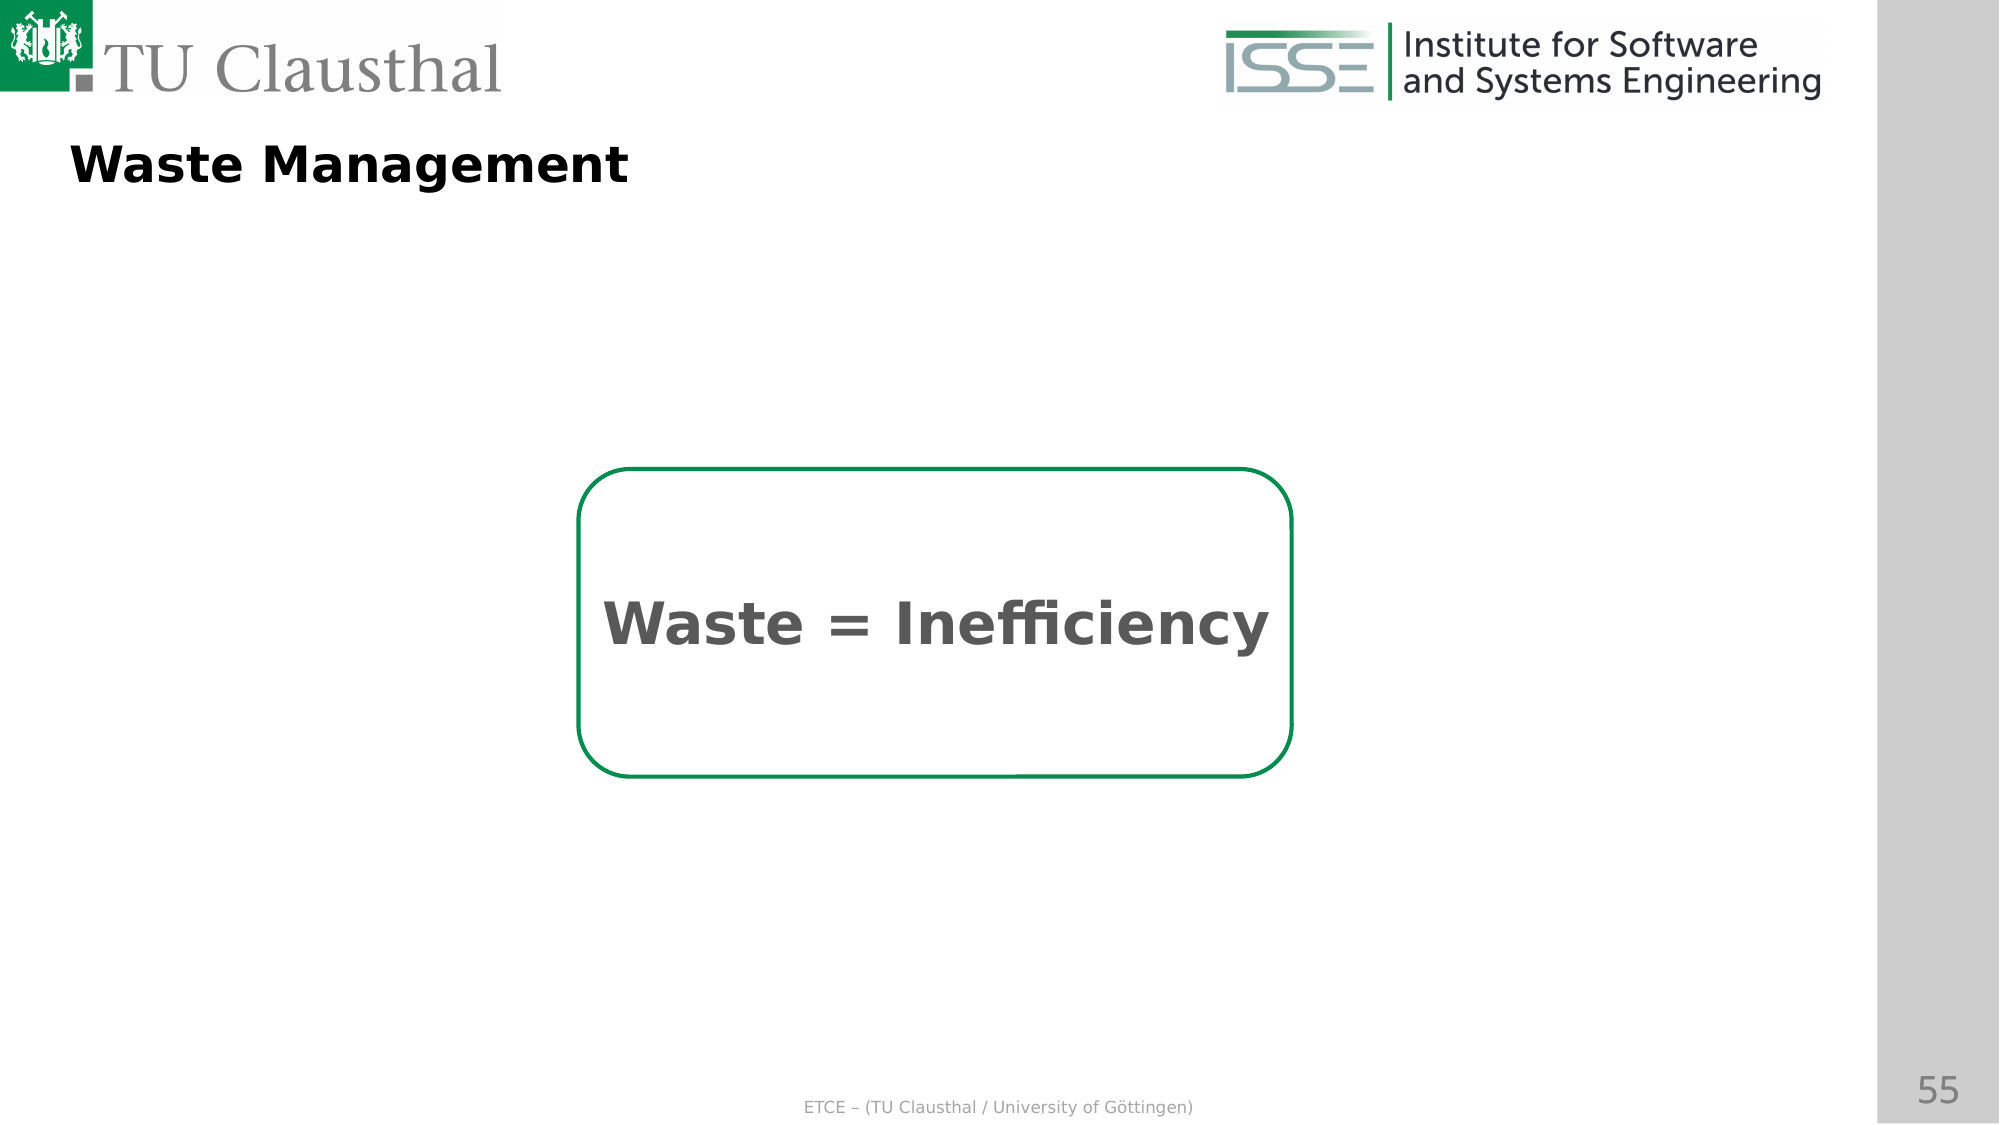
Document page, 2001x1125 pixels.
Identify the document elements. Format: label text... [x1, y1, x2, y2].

text_box Waste = Inefficiency [54, 208, 1818, 1034]
picture [0, 0, 501, 92]
picture [1218, 22, 1826, 107]
text_box [576, 466, 1294, 779]
text_box Waste Management [54, 125, 1818, 207]
